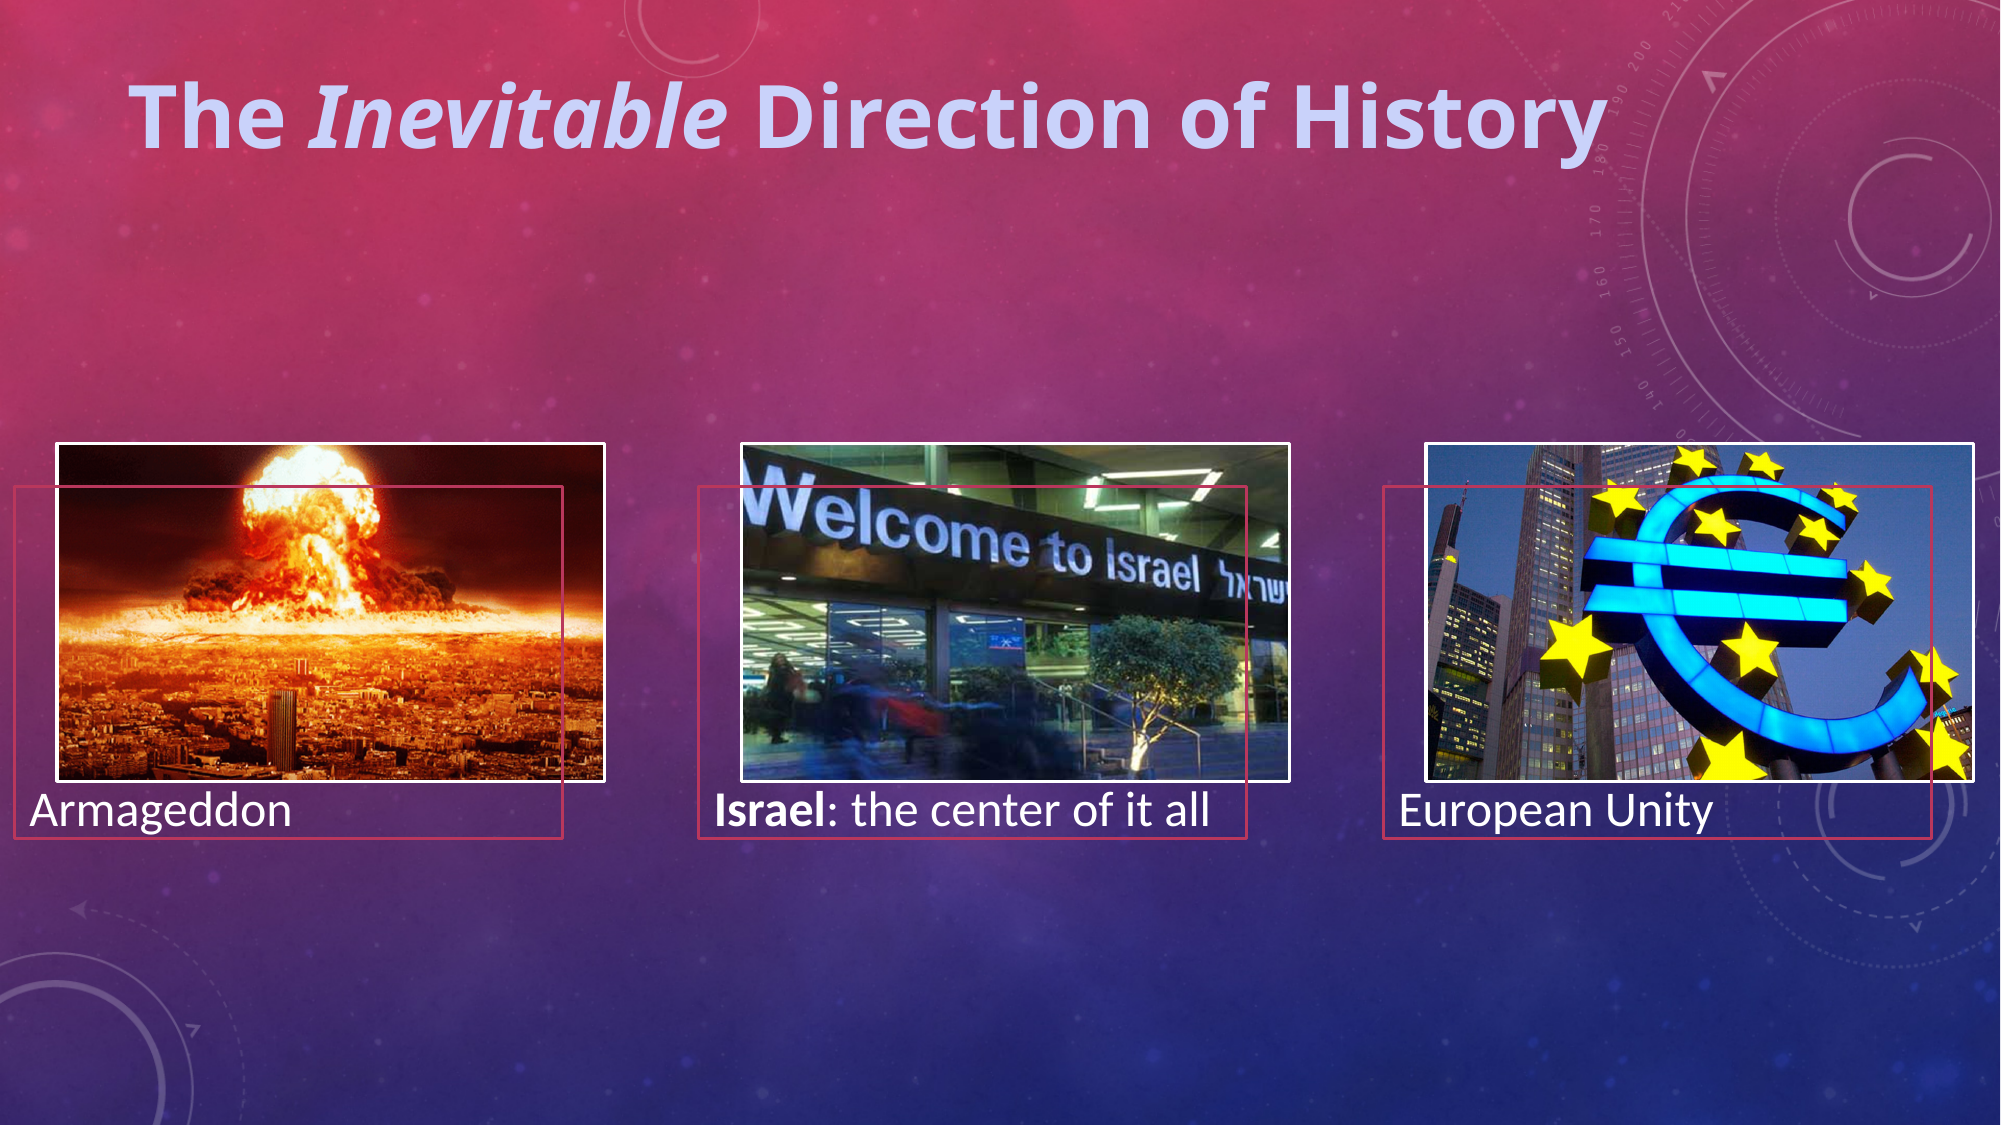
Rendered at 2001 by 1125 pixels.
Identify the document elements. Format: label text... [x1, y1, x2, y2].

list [13, 228, 1975, 1054]
picture [0, 0, 2001, 1125]
title The Inevitable Direction of History [112, 23, 1775, 203]
